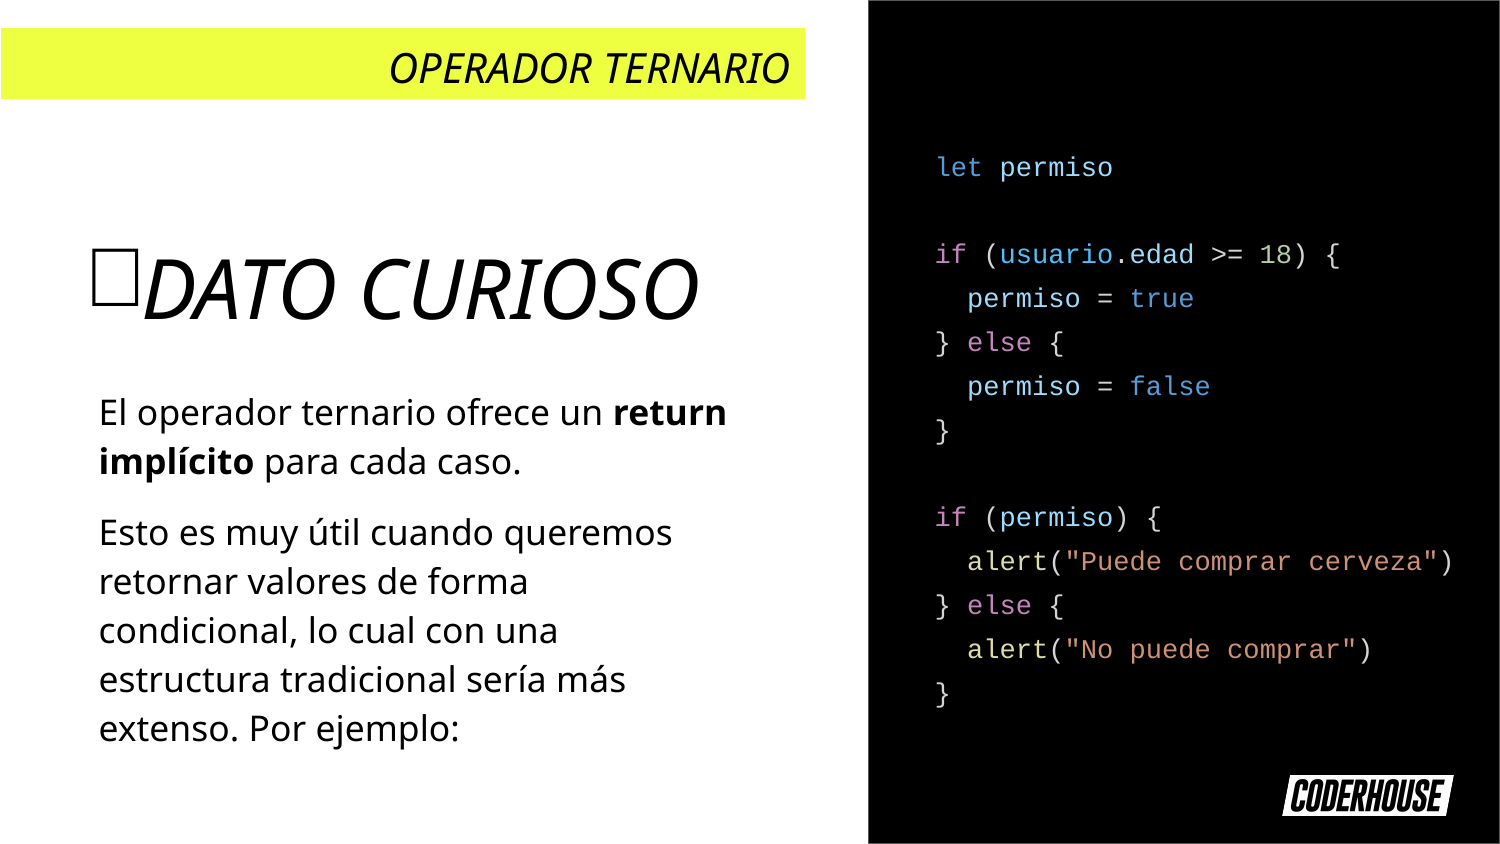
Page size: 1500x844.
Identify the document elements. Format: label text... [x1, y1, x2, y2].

text_box OPERADOR TERNARIO [0, 26, 806, 100]
text_box let permiso if (usuario.edad >= 18) { permiso = true } else { permiso = false } if (permiso) { alert("Puede comprar cerveza") } else { alert("No puede comprar") } [919, 122, 1471, 723]
picture [1282, 775, 1455, 816]
text_box El operador ternario ofrece un return implícito para cada caso. Esto es muy útil cuando queremos retornar valores de forma condicional, lo cual con una estructura tradicional sería más extenso. Por ejemplo: [83, 368, 750, 689]
text_box [868, 0, 1500, 844]
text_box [69, 208, 772, 340]
